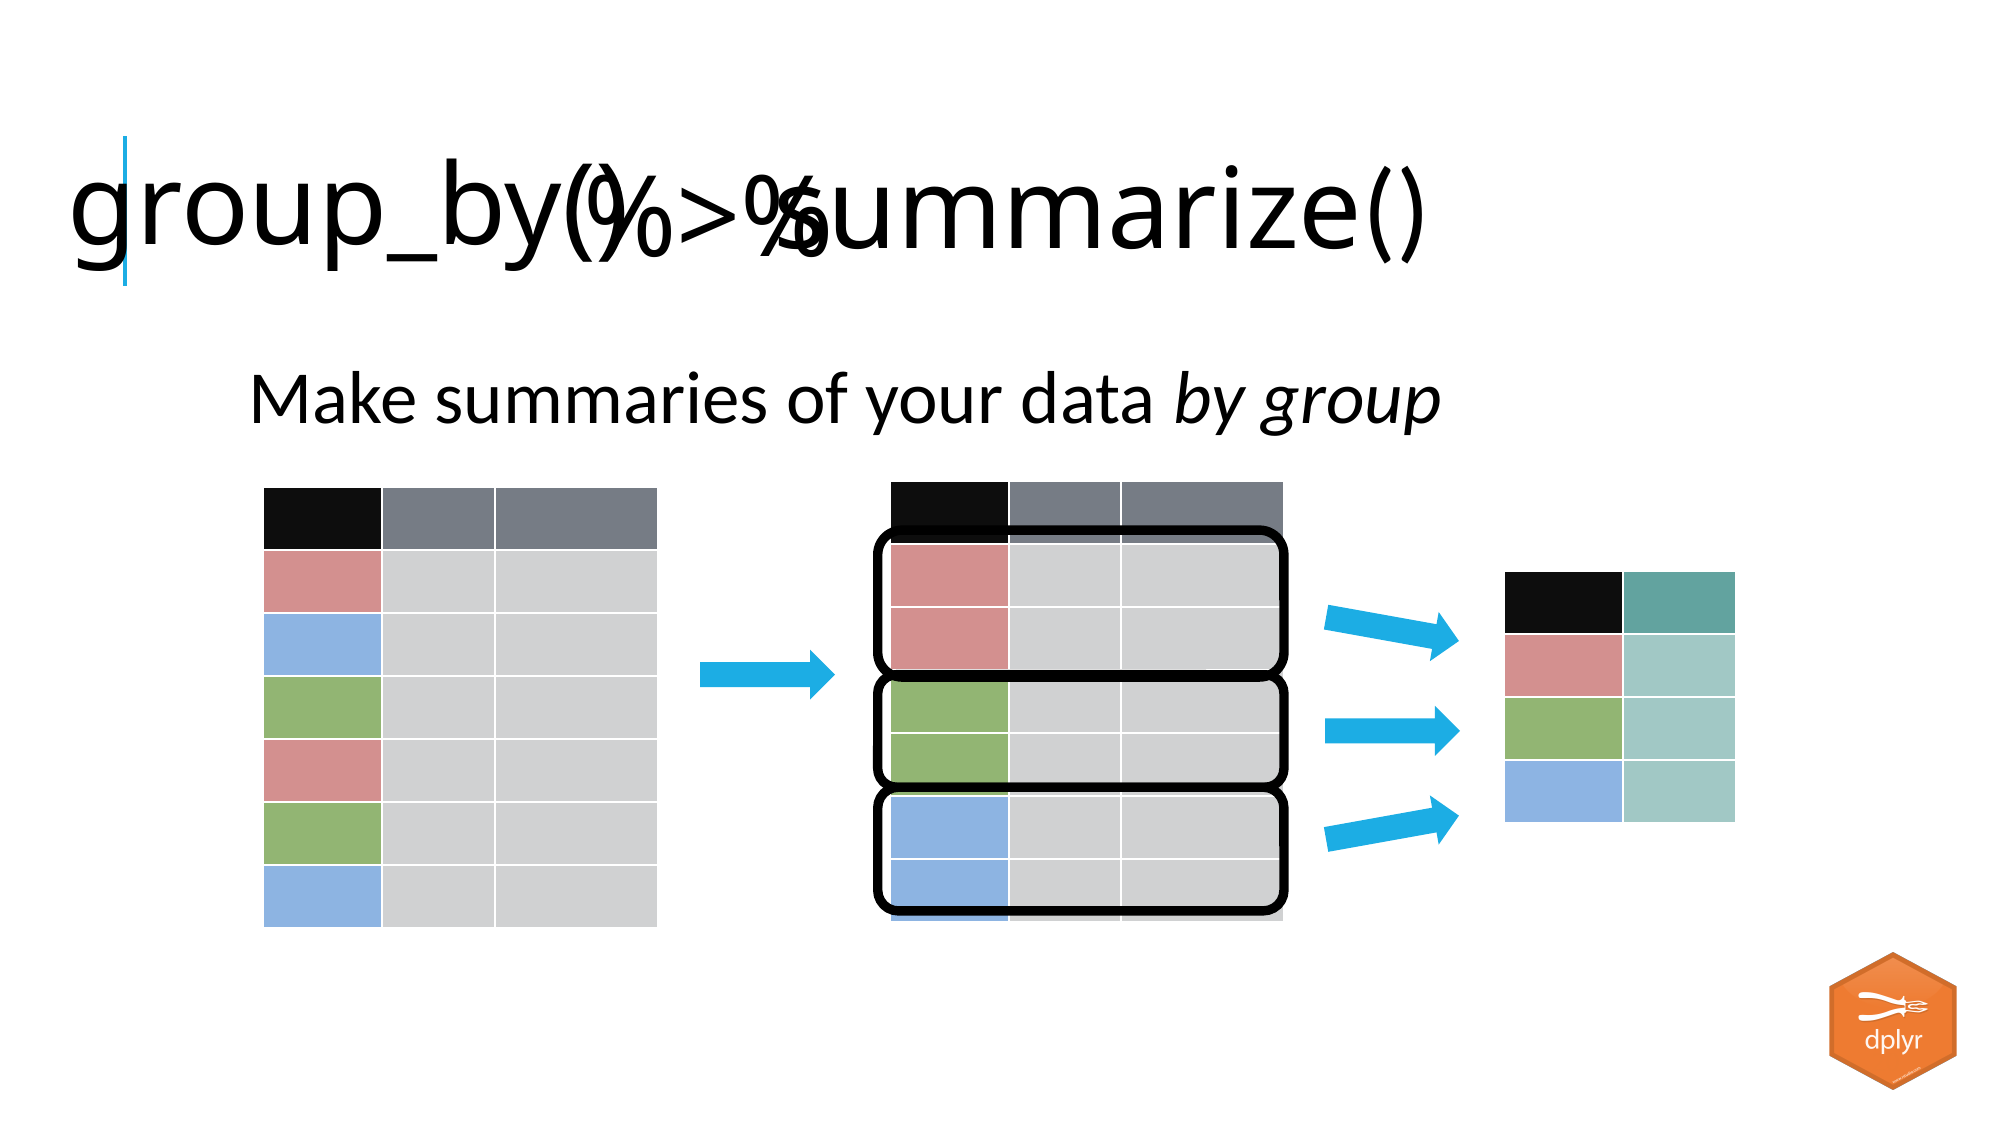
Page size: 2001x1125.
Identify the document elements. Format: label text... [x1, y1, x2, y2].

table_cell [264, 551, 381, 612]
table_header [496, 494, 657, 549]
table_cell [264, 740, 381, 801]
text_box [1322, 794, 1461, 854]
table_cell [383, 740, 494, 801]
slide_number 20 [1440, 1046, 1900, 1103]
table_cell [383, 803, 494, 864]
table_header [383, 494, 494, 549]
text_box [698, 648, 837, 701]
table_cell [264, 614, 381, 675]
table_cell [264, 803, 381, 864]
table_cell [383, 551, 494, 612]
table_cell [496, 866, 657, 927]
table_cell [1505, 761, 1622, 822]
text_box [1322, 603, 1461, 663]
table_cell [1505, 635, 1622, 696]
table_header [264, 494, 381, 549]
table_header [1505, 572, 1622, 633]
table_cell [264, 866, 381, 927]
table_cell [383, 866, 494, 927]
text_box summarize() [759, 128, 1446, 279]
table_cell [383, 614, 494, 675]
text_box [877, 480, 1285, 923]
table_header [1624, 572, 1735, 633]
table_cell [496, 677, 657, 738]
table_cell [1505, 698, 1622, 759]
text_box Make summaries of your data by group [247, 347, 1464, 494]
text_box %>% [568, 136, 850, 287]
text_box [1323, 704, 1461, 758]
table_cell [496, 740, 657, 801]
table_cell [1624, 635, 1735, 696]
table_cell [383, 677, 494, 738]
table_cell [496, 551, 657, 612]
table_cell [264, 677, 381, 738]
text_box [1829, 952, 1957, 1090]
table_cell [1624, 698, 1735, 759]
table_cell [496, 803, 657, 864]
text_box group_by() [52, 124, 645, 275]
table_cell [496, 614, 657, 675]
table_cell [1624, 761, 1735, 822]
